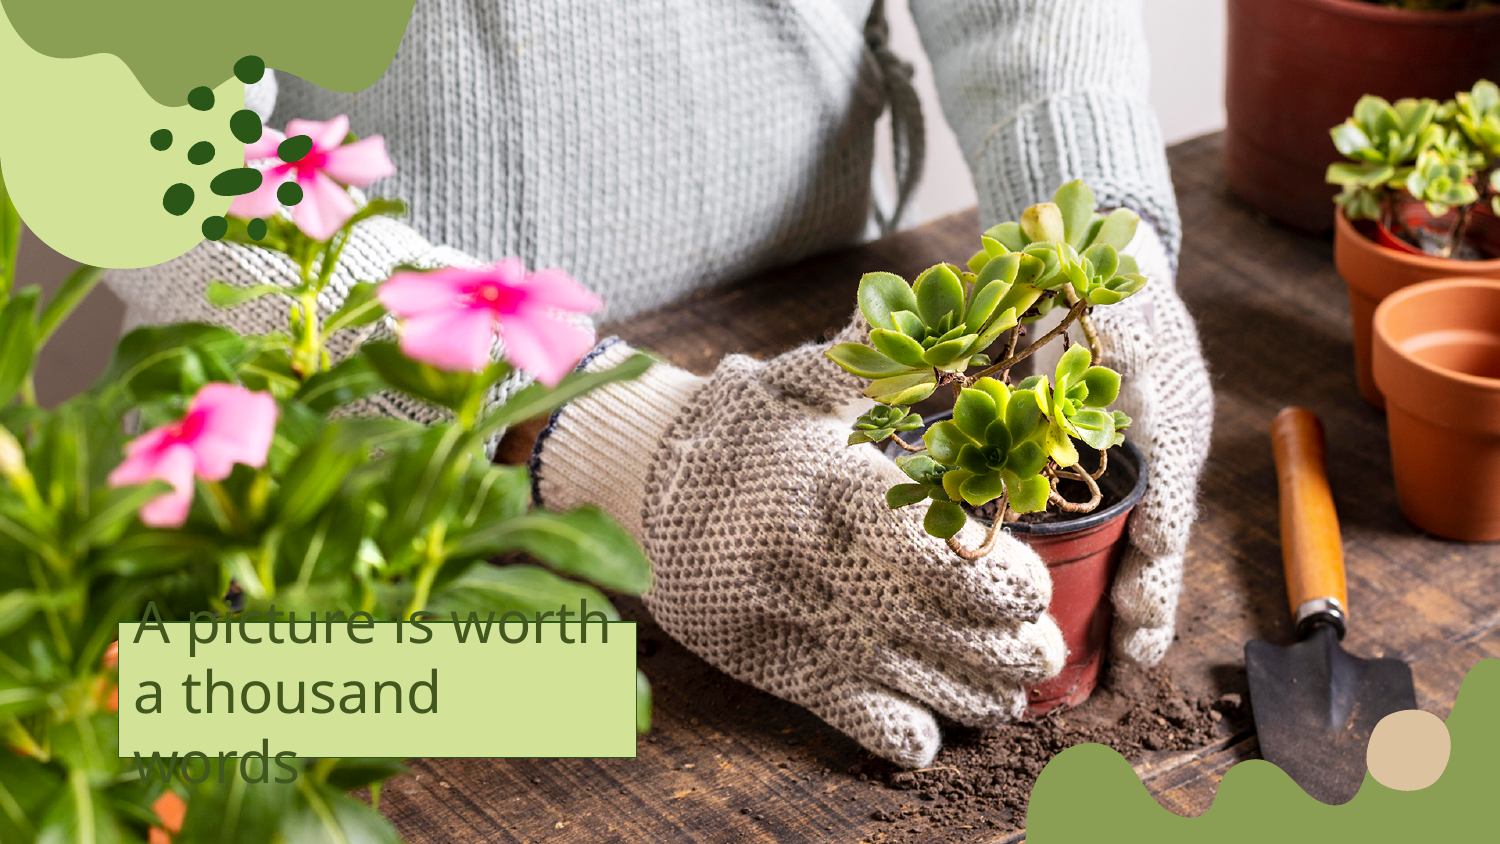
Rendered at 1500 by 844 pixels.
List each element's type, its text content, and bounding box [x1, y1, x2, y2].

picture [0, 0, 1500, 844]
title A picture is worth a thousand words [118, 621, 637, 758]
